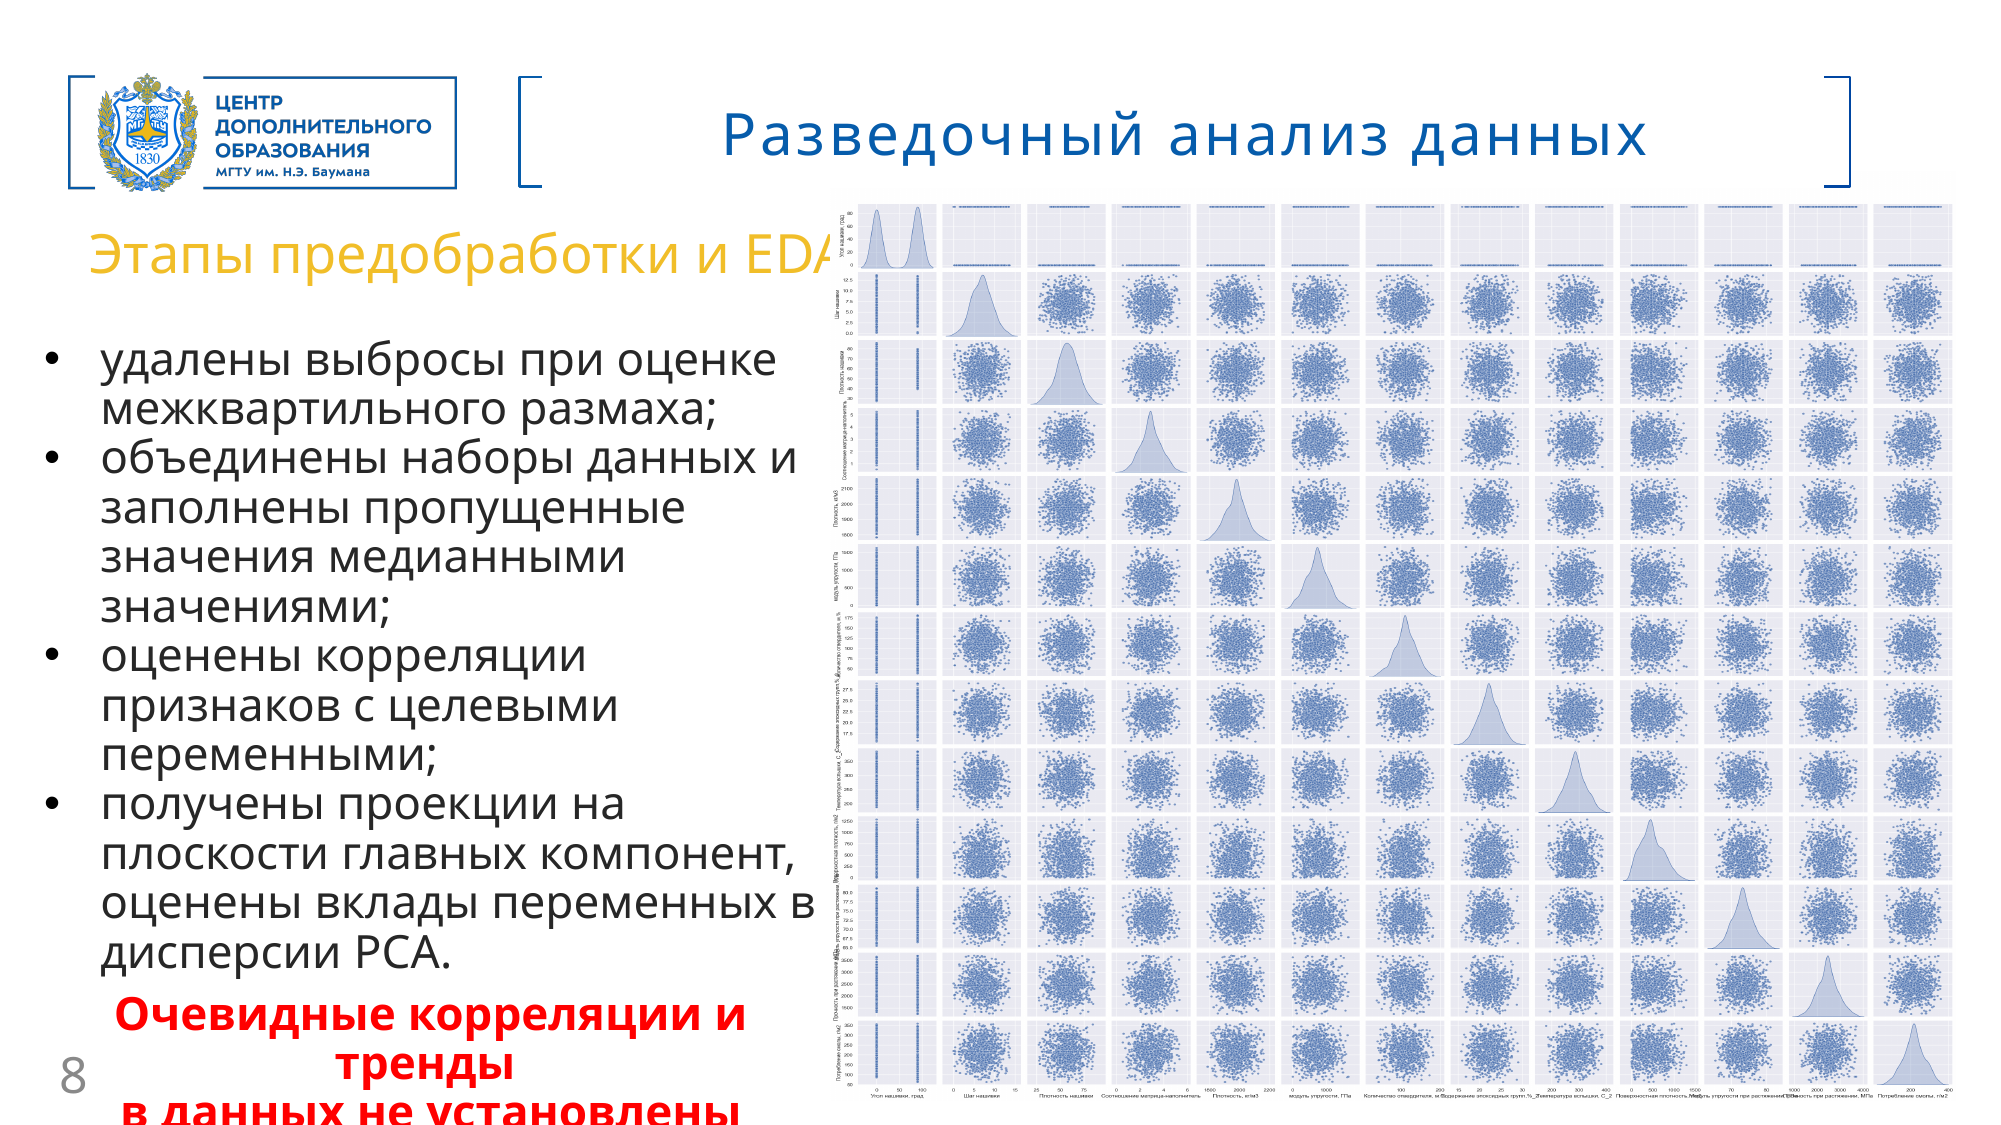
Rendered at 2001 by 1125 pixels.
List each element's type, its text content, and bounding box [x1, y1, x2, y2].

text_box удалены выбросы при оценке межквартильного размаха; объединены наборы данных и заполнены пропущенные значения медианными значениями; оценены корреляции признаков с целевыми переменными; получены проекции на плоскости главных компонент, оценены вклады переменных в дисперсии PCA. Очевидные корреляции и тренды в данных не установлены [31, 329, 825, 1044]
text_box Этапы предобработки и EDA [36, 218, 825, 318]
slide_number 8 [44, 1055, 139, 1101]
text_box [519, 76, 1851, 187]
picture [830, 170, 1956, 1101]
picture [68, 73, 457, 192]
